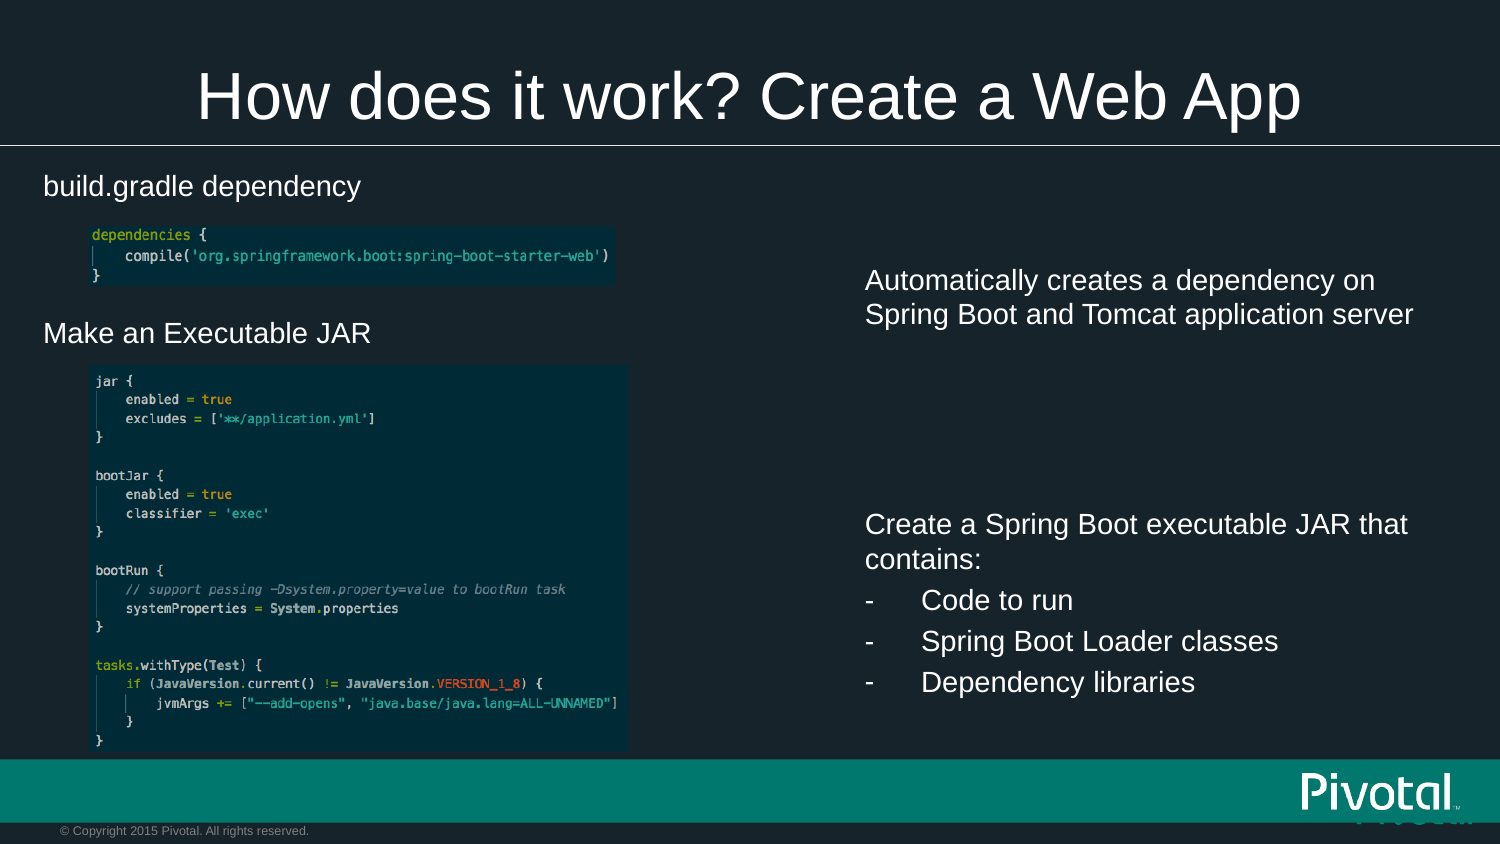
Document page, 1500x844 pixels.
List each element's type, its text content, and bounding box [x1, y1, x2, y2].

picture [563, 699, 568, 707]
picture [223, 397, 231, 402]
picture [279, 681, 290, 687]
text_box Make an Executable JAR [28, 307, 442, 376]
picture [301, 606, 315, 612]
picture [180, 681, 189, 687]
picture [363, 605, 375, 612]
picture [279, 607, 284, 615]
picture [415, 681, 428, 687]
picture [172, 701, 180, 707]
picture [97, 568, 105, 573]
picture [139, 230, 148, 239]
picture [102, 232, 113, 242]
text_box Create a Spring Boot executable JAR that contains: Code to run Spring Boot Loader classes Dependency libraries [849, 498, 1472, 716]
picture [210, 661, 216, 669]
picture [378, 680, 390, 687]
picture [196, 701, 205, 709]
picture [186, 663, 200, 668]
picture [114, 232, 130, 239]
picture [363, 681, 375, 688]
picture [139, 492, 147, 498]
picture [1302, 773, 1460, 810]
text_box build.gradle dependency [28, 159, 442, 228]
picture [192, 606, 199, 614]
picture [165, 661, 170, 669]
picture [139, 568, 147, 574]
picture [192, 680, 208, 687]
picture [291, 698, 299, 707]
picture [233, 661, 238, 669]
picture [140, 253, 155, 263]
picture [294, 604, 299, 612]
picture [344, 606, 352, 615]
picture [95, 229, 99, 239]
picture [322, 587, 330, 593]
picture [230, 681, 238, 687]
picture [304, 254, 321, 260]
picture [158, 416, 166, 422]
picture [116, 661, 123, 669]
picture [324, 606, 329, 615]
text_box Automatically creates a dependency on Spring Boot and Tomcat application server [849, 253, 1460, 352]
title How does it work? Create a Web App [75, 52, 1425, 113]
picture [165, 606, 173, 612]
